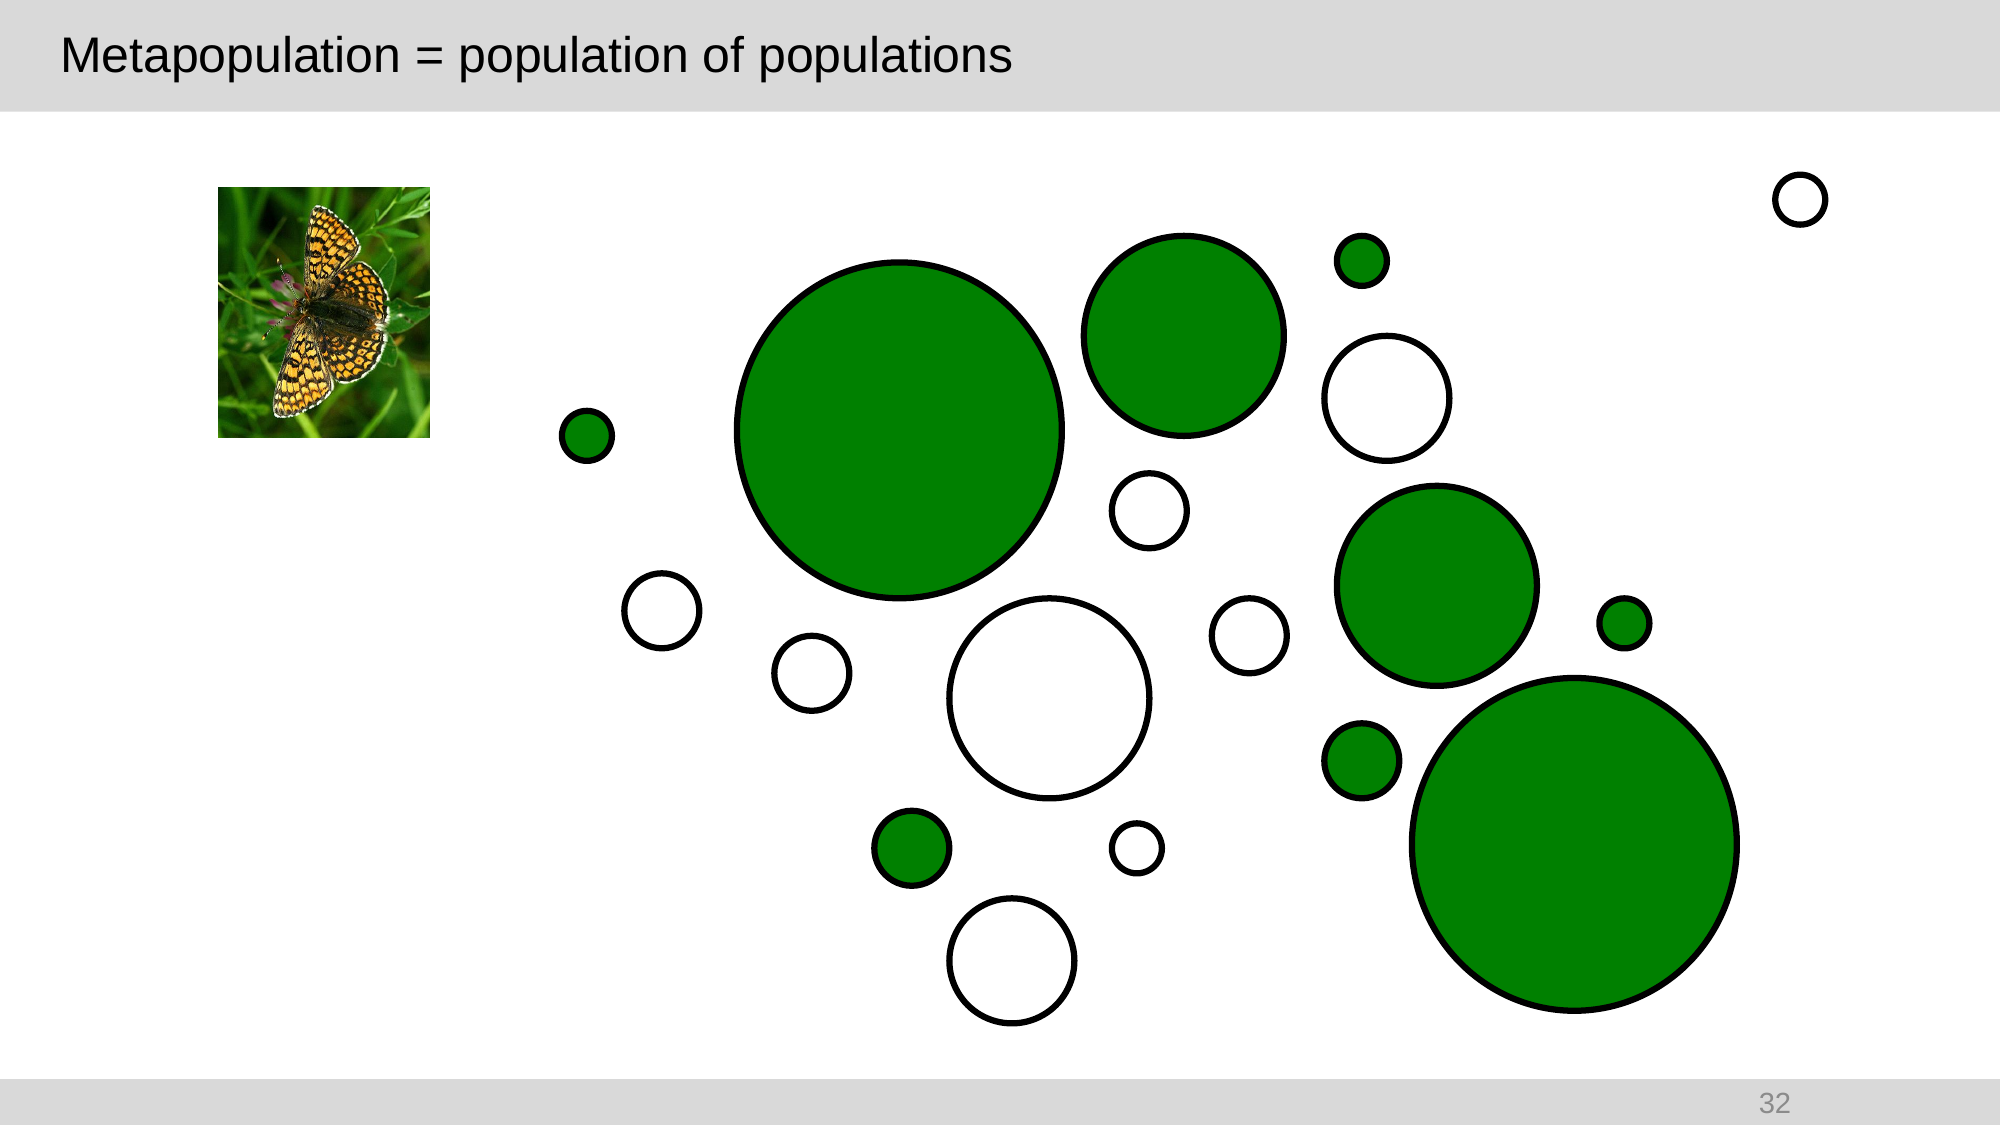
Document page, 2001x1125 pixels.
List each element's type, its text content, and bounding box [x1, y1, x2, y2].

text_box [1336, 235, 1387, 286]
text_box [736, 262, 1062, 599]
text_box [1111, 823, 1162, 874]
text_box [949, 898, 1075, 1024]
text_box [624, 573, 700, 649]
title Metapopulation = population of populations [0, 0, 2000, 112]
footer [0, 1079, 1550, 1125]
slide_number 32 [1550, 1079, 2000, 1125]
text_box [1111, 473, 1187, 549]
text_box [949, 598, 1150, 799]
text_box [1324, 335, 1450, 461]
text_box [1411, 677, 1737, 1011]
text_box [561, 410, 612, 461]
text_box [874, 810, 950, 886]
text_box [1324, 723, 1400, 799]
text_box [1775, 174, 1826, 225]
text_box [1083, 235, 1284, 436]
picture [218, 187, 430, 438]
text_box [1336, 485, 1537, 686]
text_box [1599, 598, 1650, 649]
text_box [1211, 598, 1287, 674]
text_box [774, 635, 850, 711]
